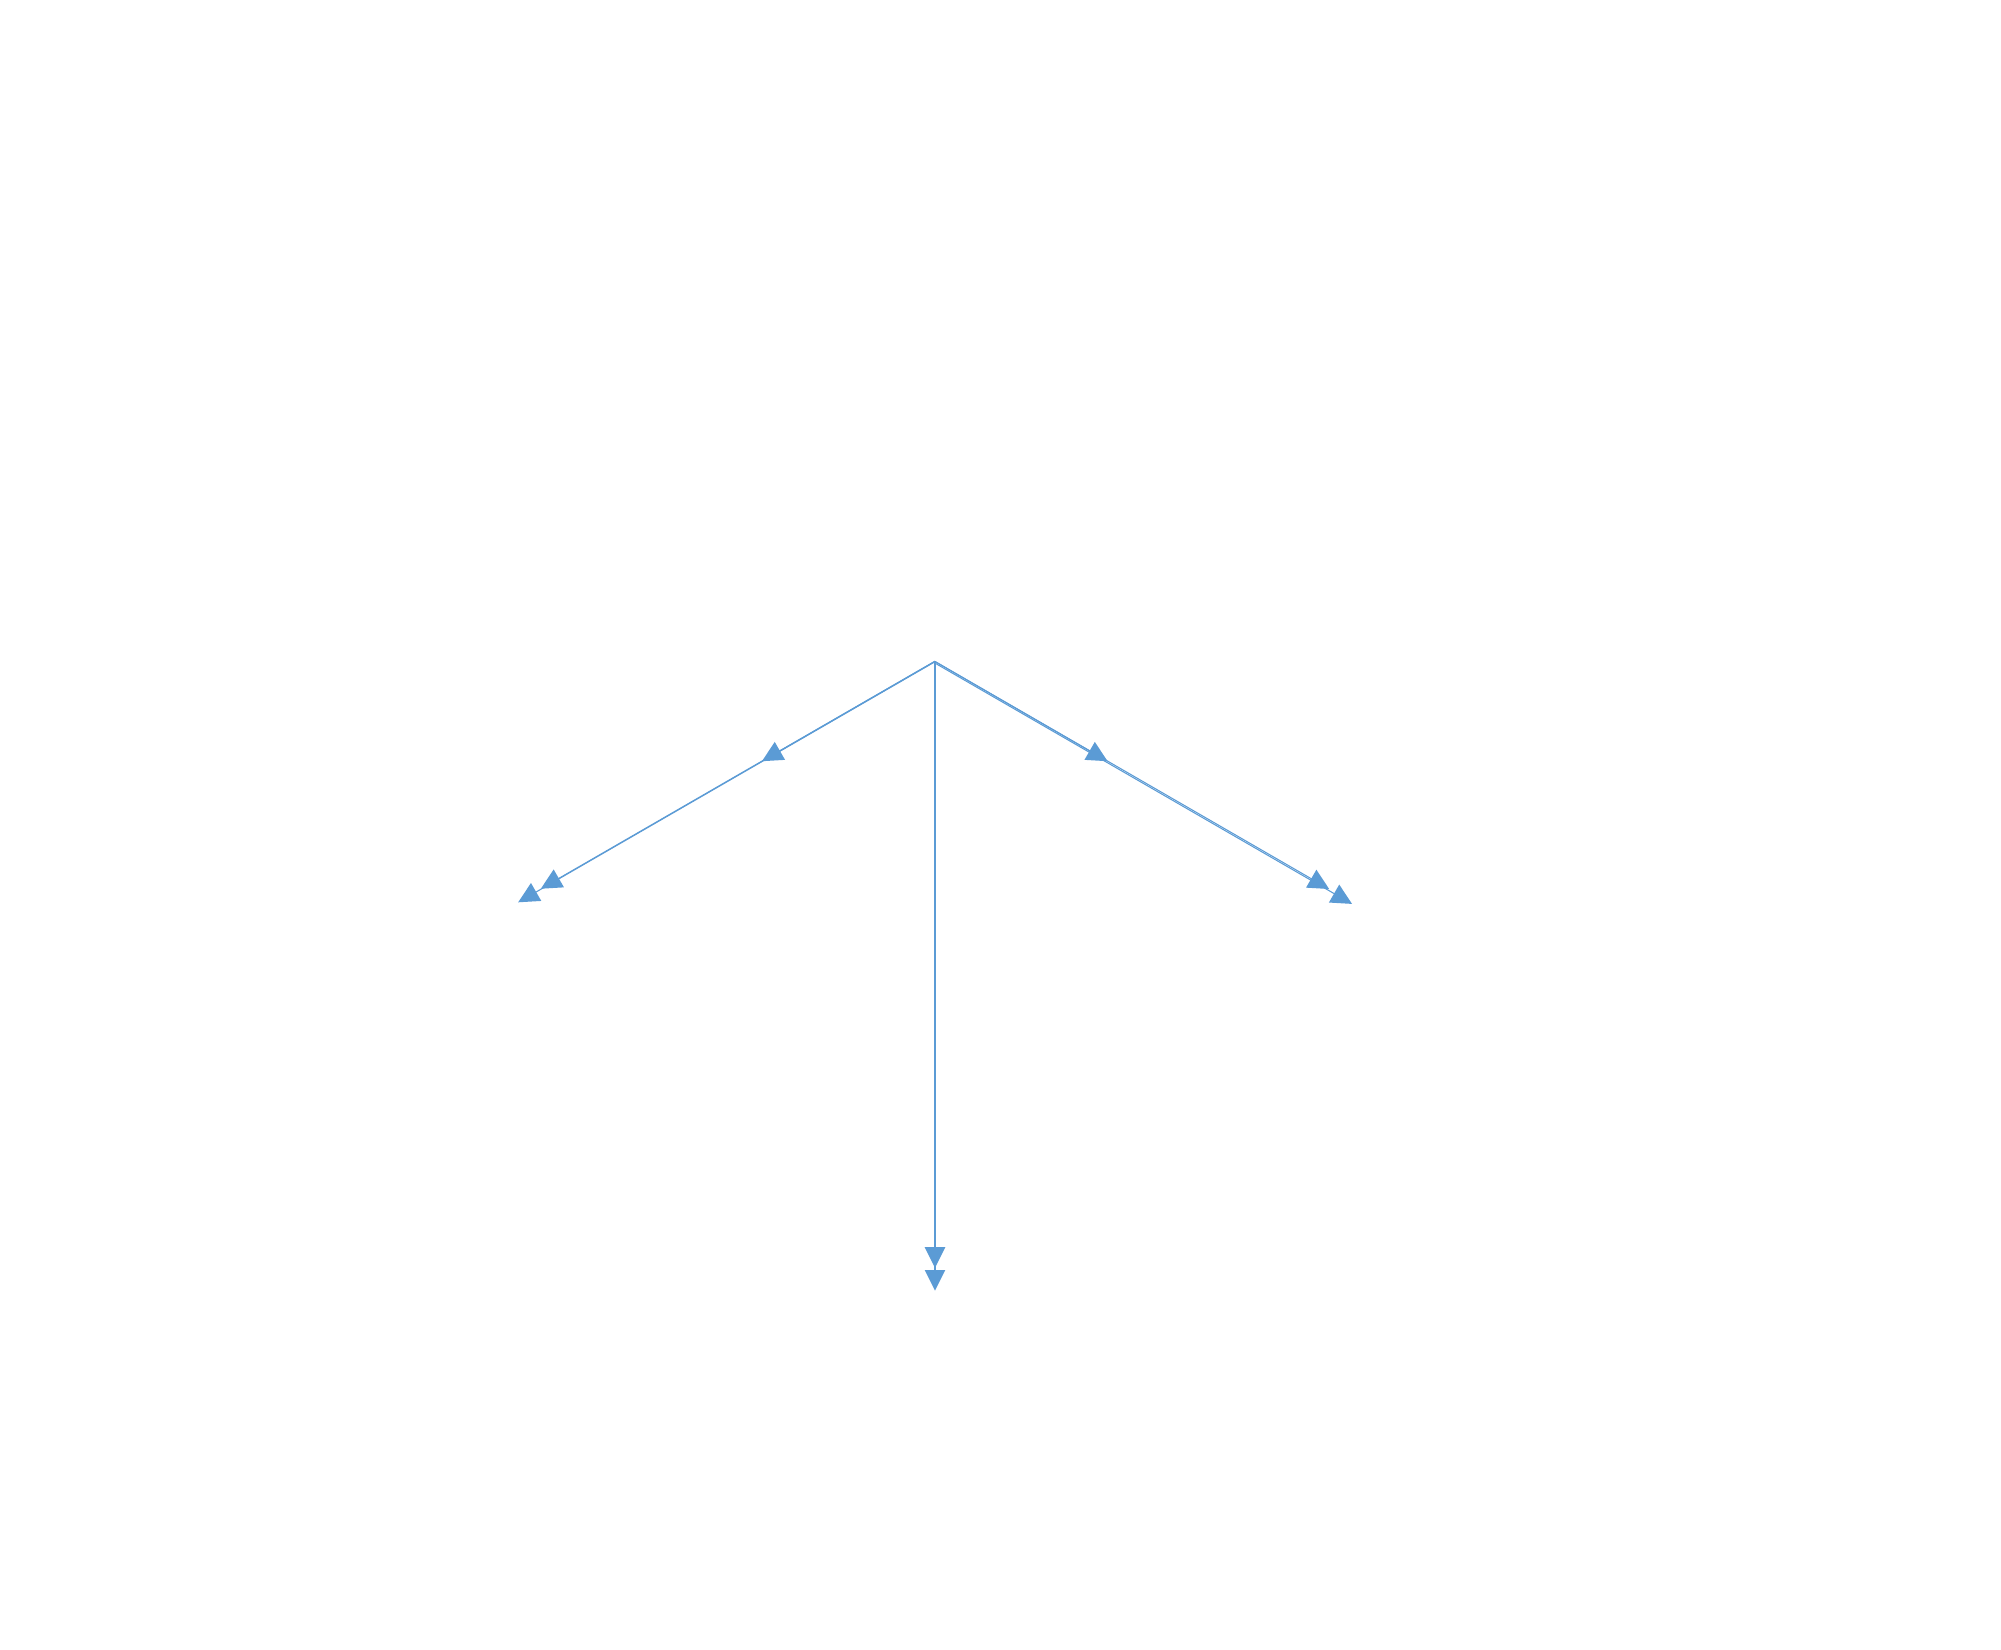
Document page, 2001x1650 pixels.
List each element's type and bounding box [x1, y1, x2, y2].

text_box [934, 661, 1330, 889]
text_box [540, 661, 934, 889]
